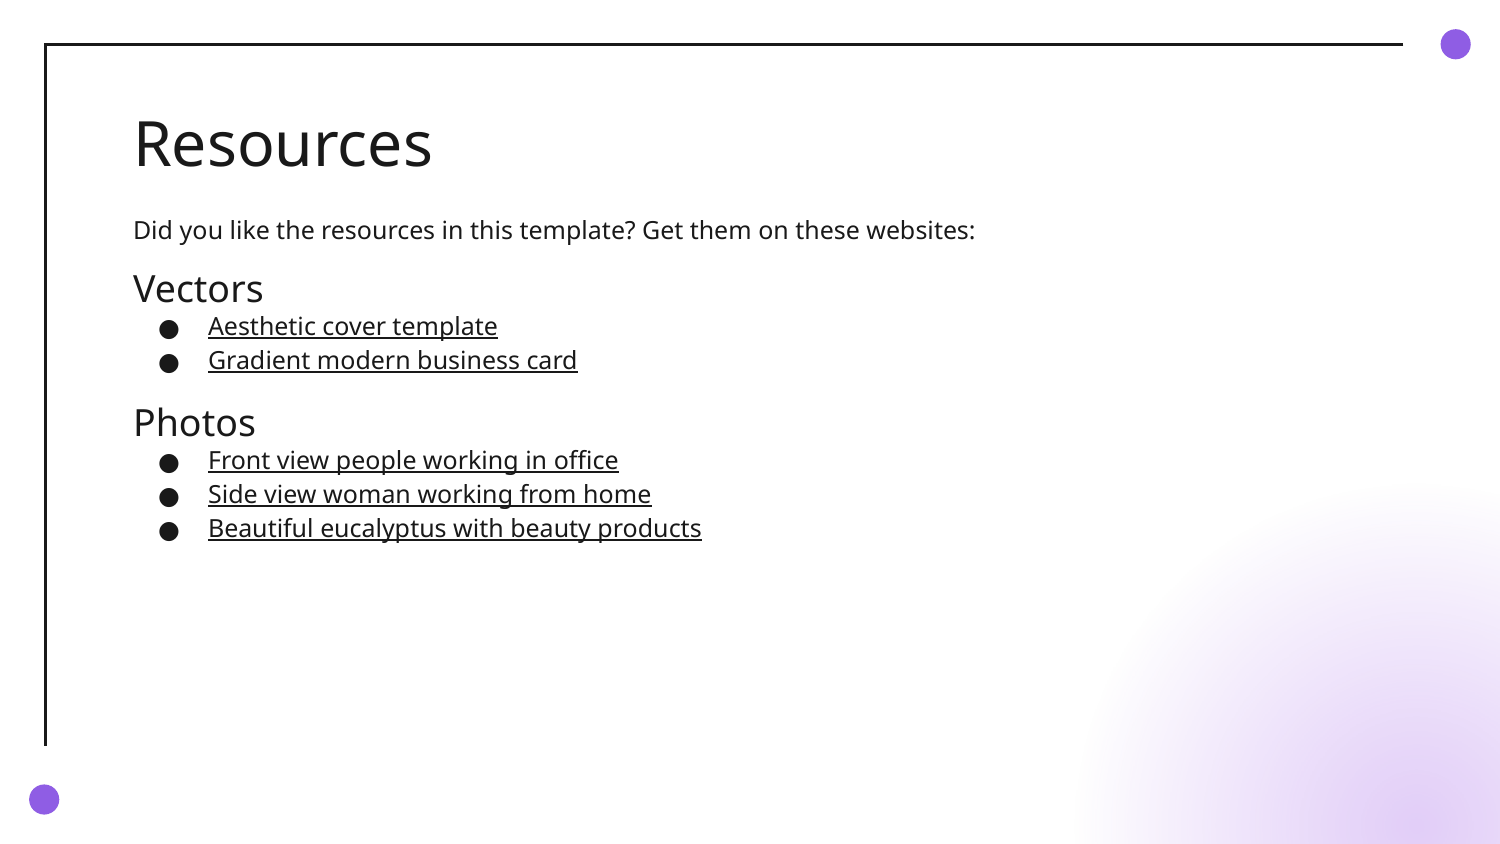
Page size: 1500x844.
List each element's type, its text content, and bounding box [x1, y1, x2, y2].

title Resources [118, 88, 1382, 183]
list Did you like the resources in this template? Get them on these websites: Vectors Aesthetic cover template Gradient modern business card Photos Front view people working in office Side view woman working from home Beautiful eucalyptus with beauty products [118, 199, 1382, 756]
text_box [1039, 447, 1500, 844]
